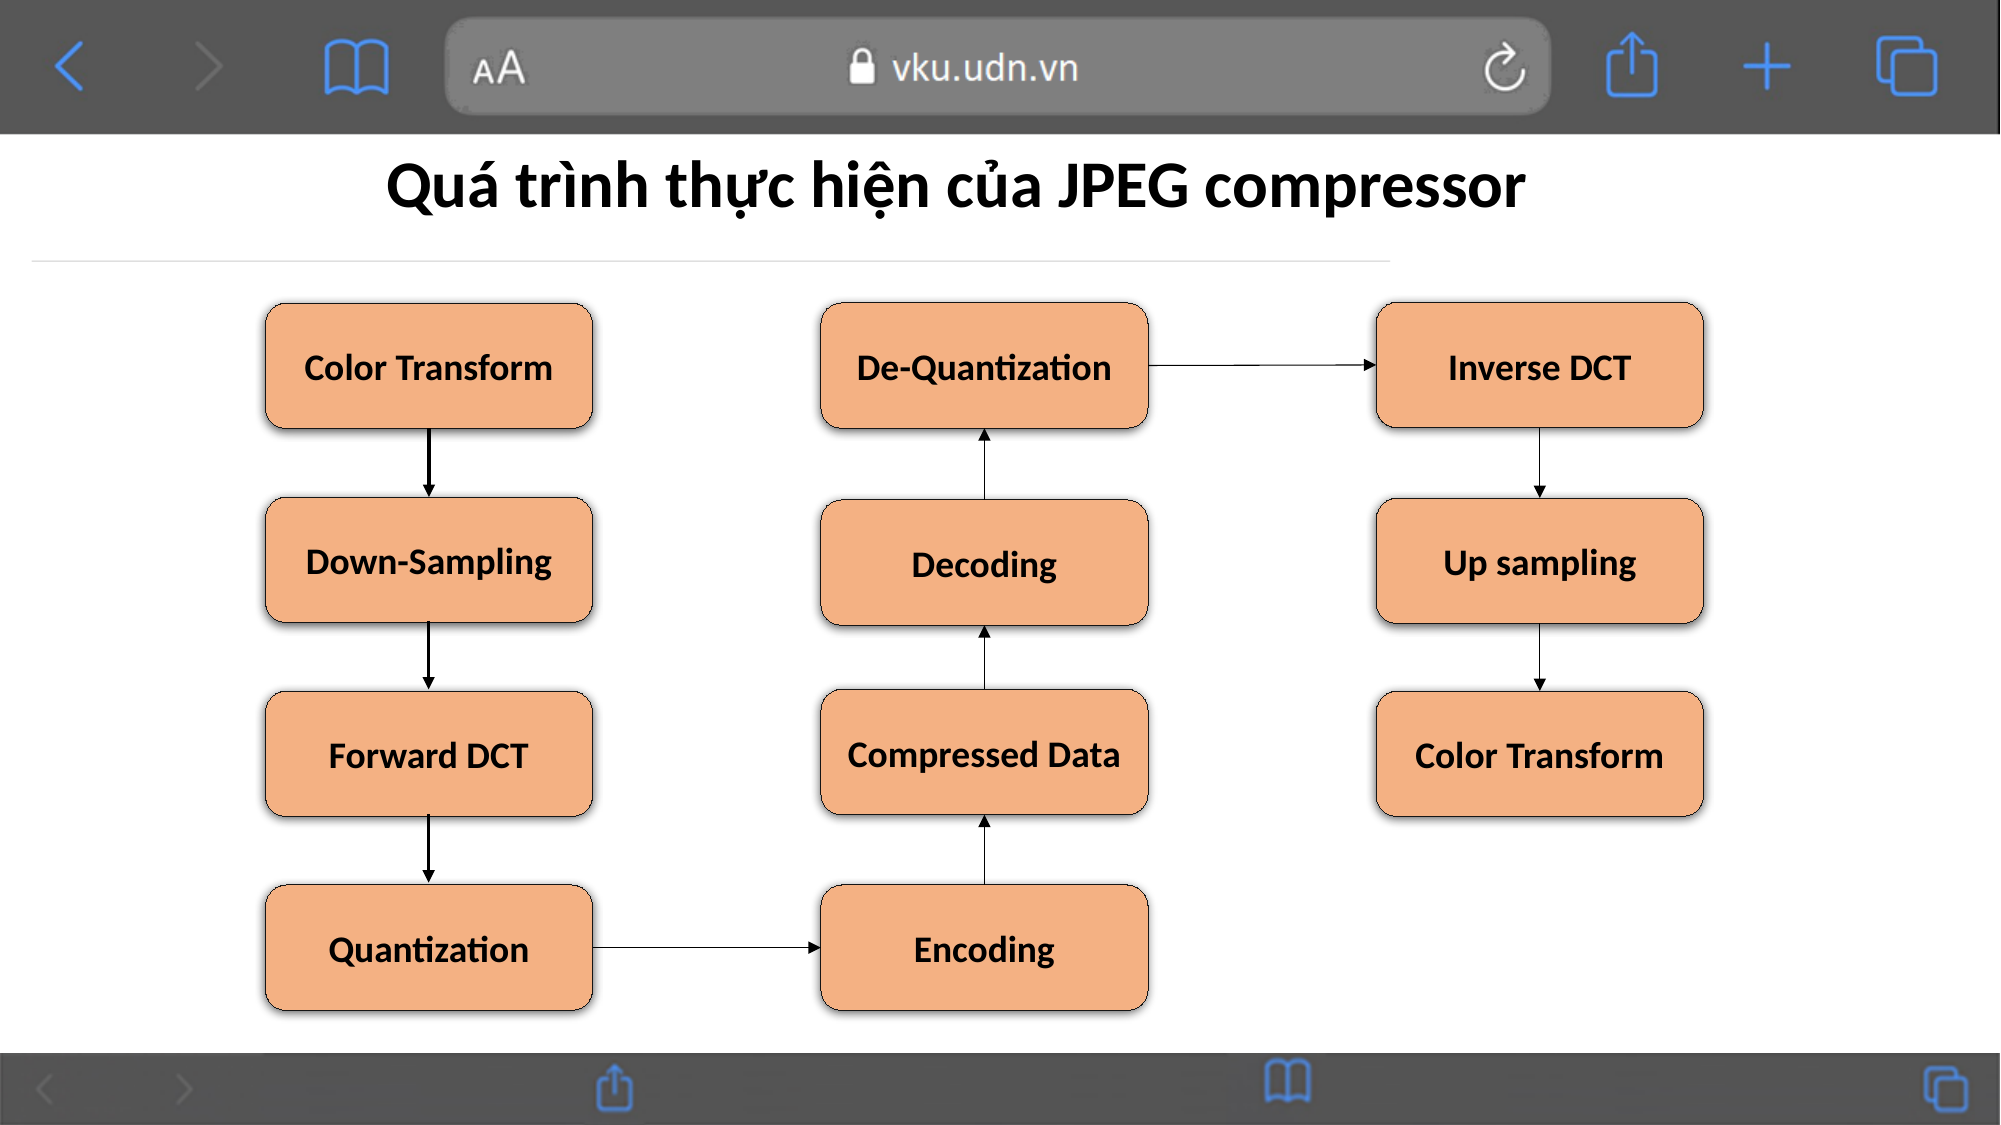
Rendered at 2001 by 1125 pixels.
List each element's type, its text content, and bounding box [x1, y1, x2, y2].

text_box De-Quantization [820, 302, 1149, 429]
text_box Down-Sampling [265, 497, 593, 623]
text_box Forward DCT [265, 691, 593, 817]
picture [0, 1053, 2000, 1125]
text_box Up sampling [1376, 498, 1704, 624]
text_box Inverse DCT [1376, 302, 1704, 428]
picture [0, 0, 2000, 136]
text_box Encoding [820, 884, 1149, 1011]
text_box Color Transform [265, 303, 593, 429]
picture [0, 242, 1414, 273]
text_box Compressed Data [820, 689, 1149, 815]
text_box Decoding [820, 499, 1149, 626]
text_box Color Transform [1376, 691, 1704, 817]
text_box Quantization [265, 884, 593, 1011]
text_box Quá trình thực hiện của JPEG compressor [371, 136, 2000, 229]
